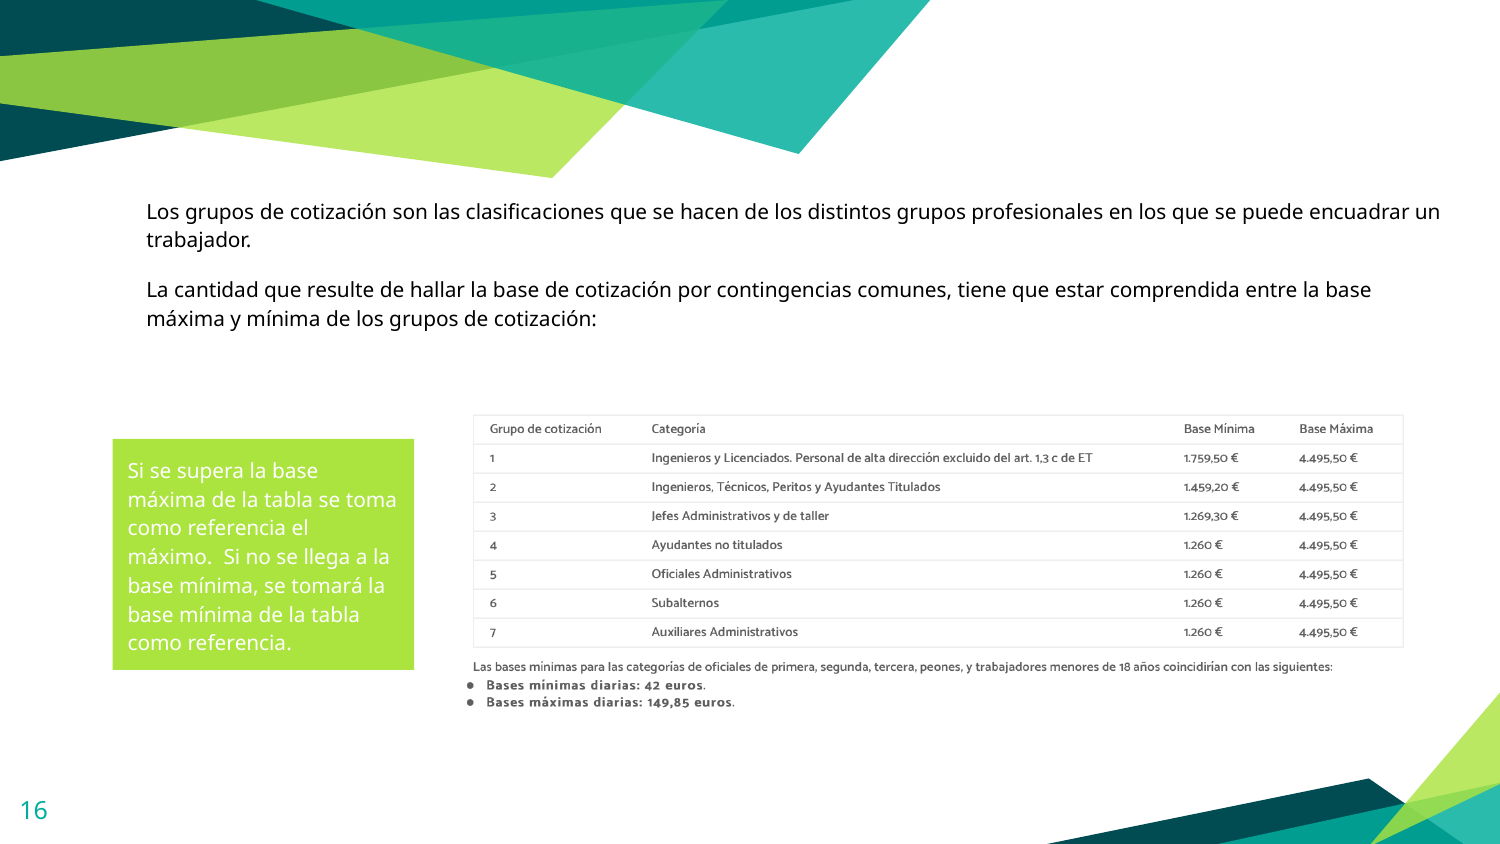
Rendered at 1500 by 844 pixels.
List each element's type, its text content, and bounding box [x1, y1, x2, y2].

text_box Los grupos de cotización son las clasificaciones que se hacen de los distintos grupos profesionales en los que se puede encuadrar un trabajador. La cantidad que resulte de hallar la base de cotización por contingencias comunes, tiene que estar comprendida entre la base máxima y mínima de los grupos de cotización: [131, 179, 1458, 346]
slide_number ‹#› [4, 779, 95, 844]
text_box Si se supera la base máxima de la tabla se toma como referencia el máximo. Si no se llega a la base mínima, se tomará la base mínima de la tabla como referencia. [112, 438, 415, 670]
picture [462, 403, 1426, 726]
